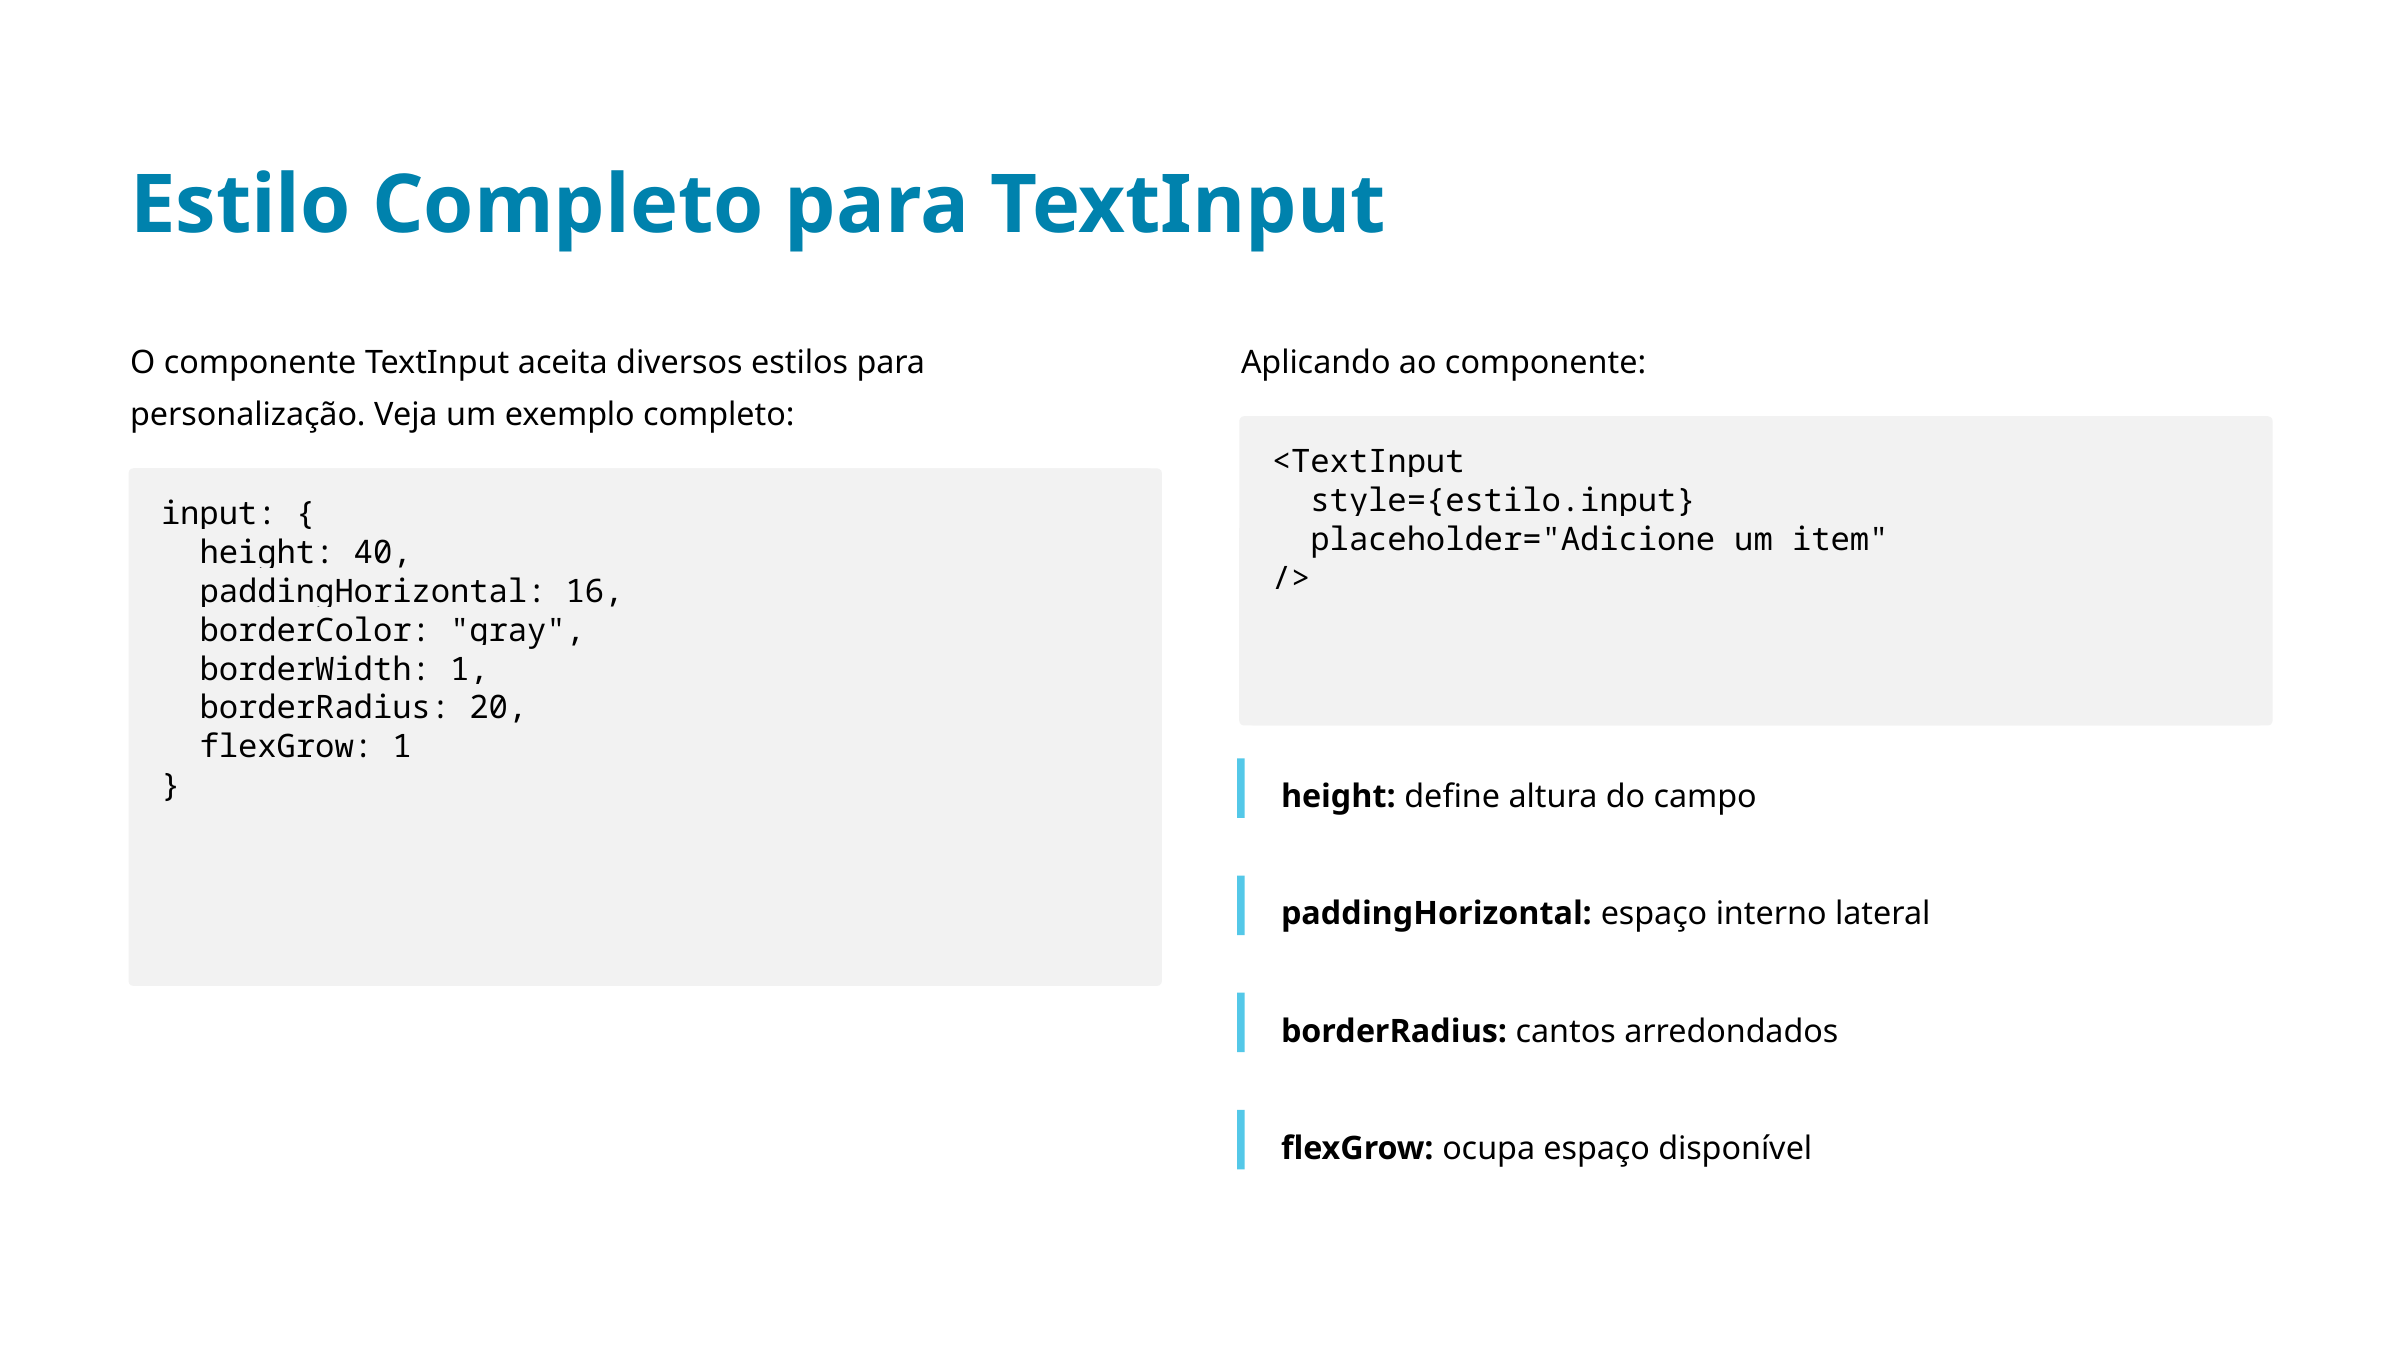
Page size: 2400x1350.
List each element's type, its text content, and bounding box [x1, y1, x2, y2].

text_box borderRadius: cantos arredondados [1281, 996, 2272, 1049]
text_box [1237, 875, 1245, 936]
text_box Aplicando ao componente: [1240, 327, 2272, 380]
text_box [1237, 758, 1245, 818]
text_box height: define altura do campo [1281, 762, 2272, 815]
text_box <TextInput style={estilo.input} placeholder="Adicione um item" /> [1271, 440, 2241, 701]
text_box paddingHorizontal: espaço interno lateral [1281, 879, 2272, 932]
text_box [1237, 1109, 1245, 1170]
text_box O componente TextInput aceita diversos estilos para personalização. Veja um exemplo completo: [130, 327, 1161, 432]
text_box flexGrow: ocupa espaço disponível [1281, 1113, 2272, 1166]
text_box [128, 468, 1162, 986]
text_box Estilo Completo para TextInput [130, 147, 1326, 250]
text_box [1239, 416, 2273, 726]
text_box [1237, 992, 1245, 1053]
text_box input: { height: 40, paddingHorizontal: 16, borderColor: "gray", borderWidth: 1, borderRadius: 20, flexGrow: 1 } [161, 492, 1130, 962]
